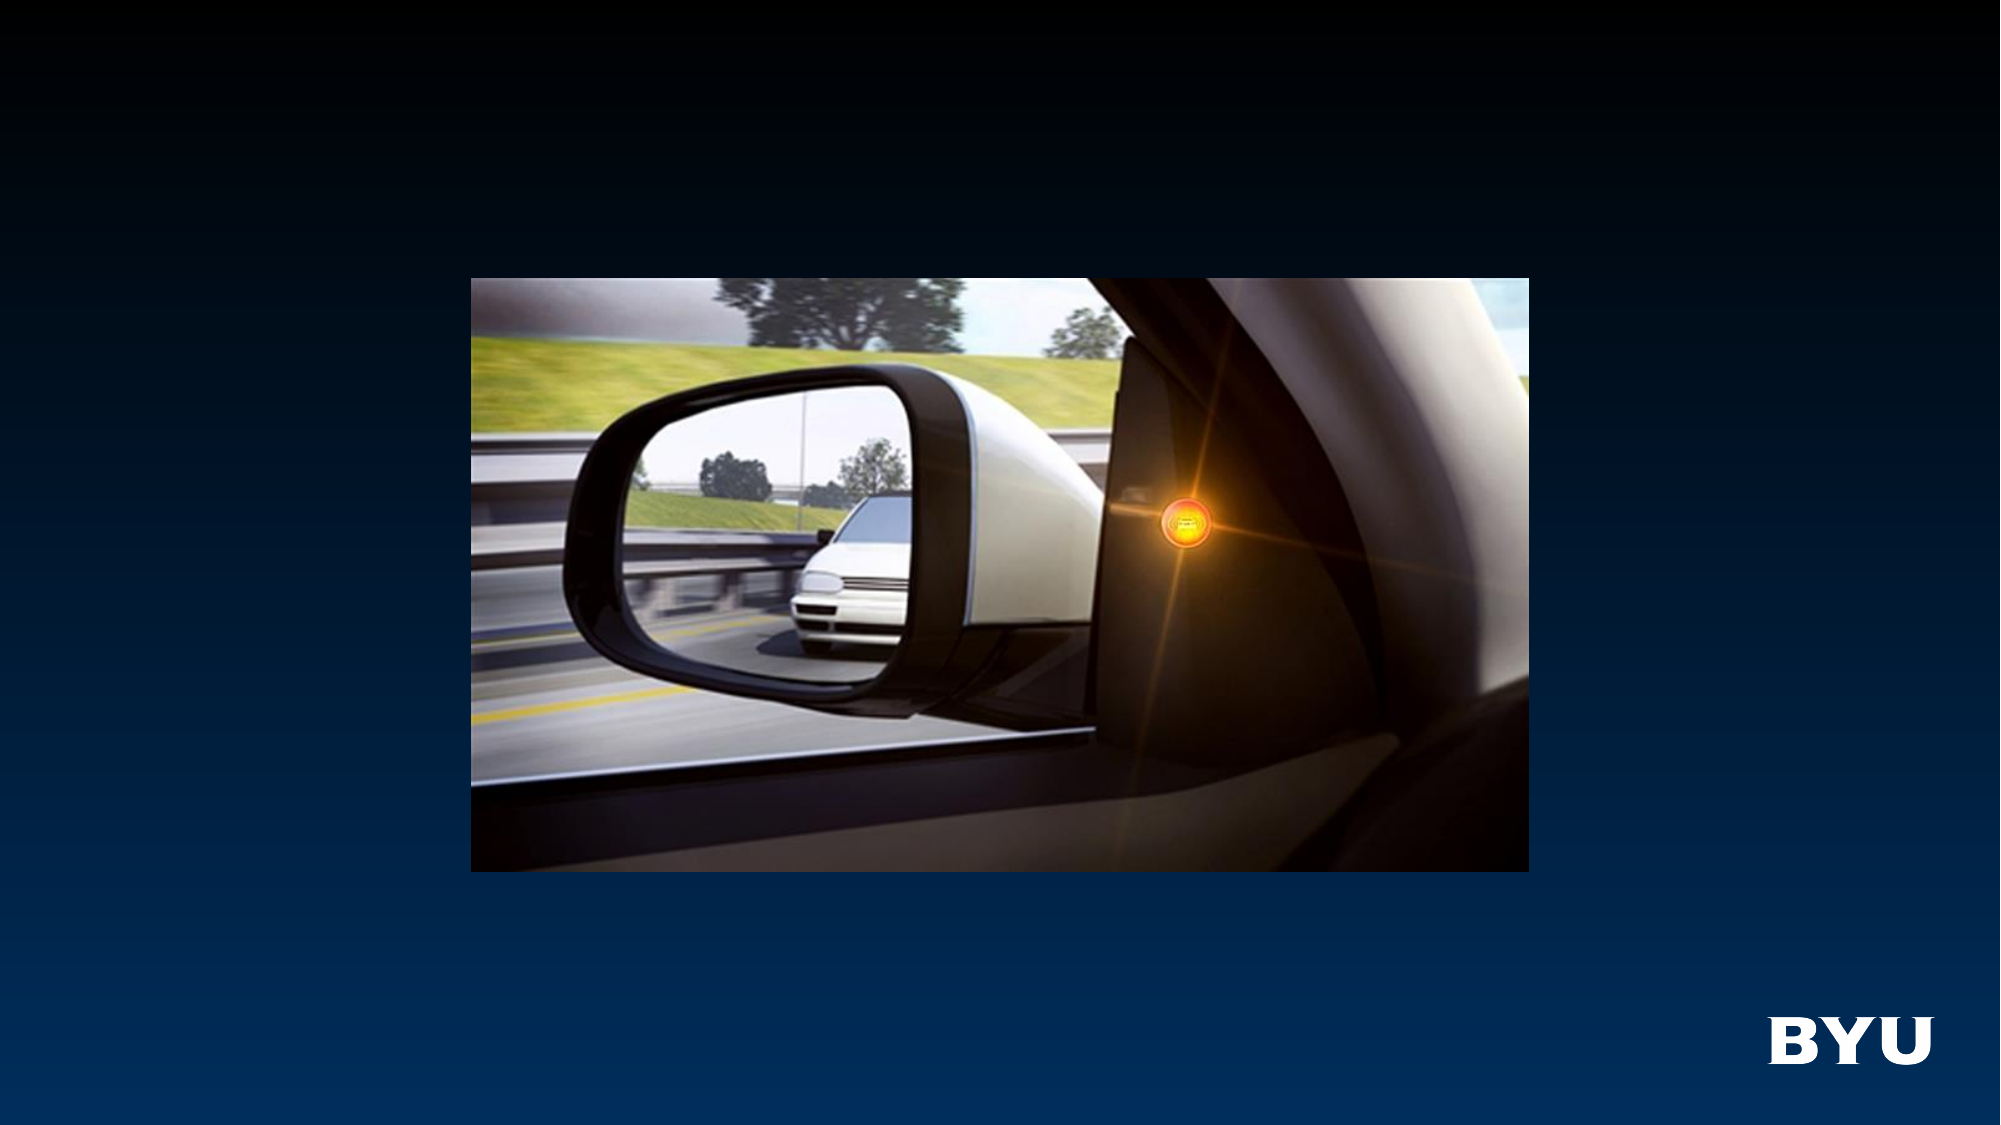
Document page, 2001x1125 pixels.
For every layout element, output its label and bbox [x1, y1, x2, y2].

picture [471, 278, 1529, 872]
picture [1767, 1017, 1935, 1065]
